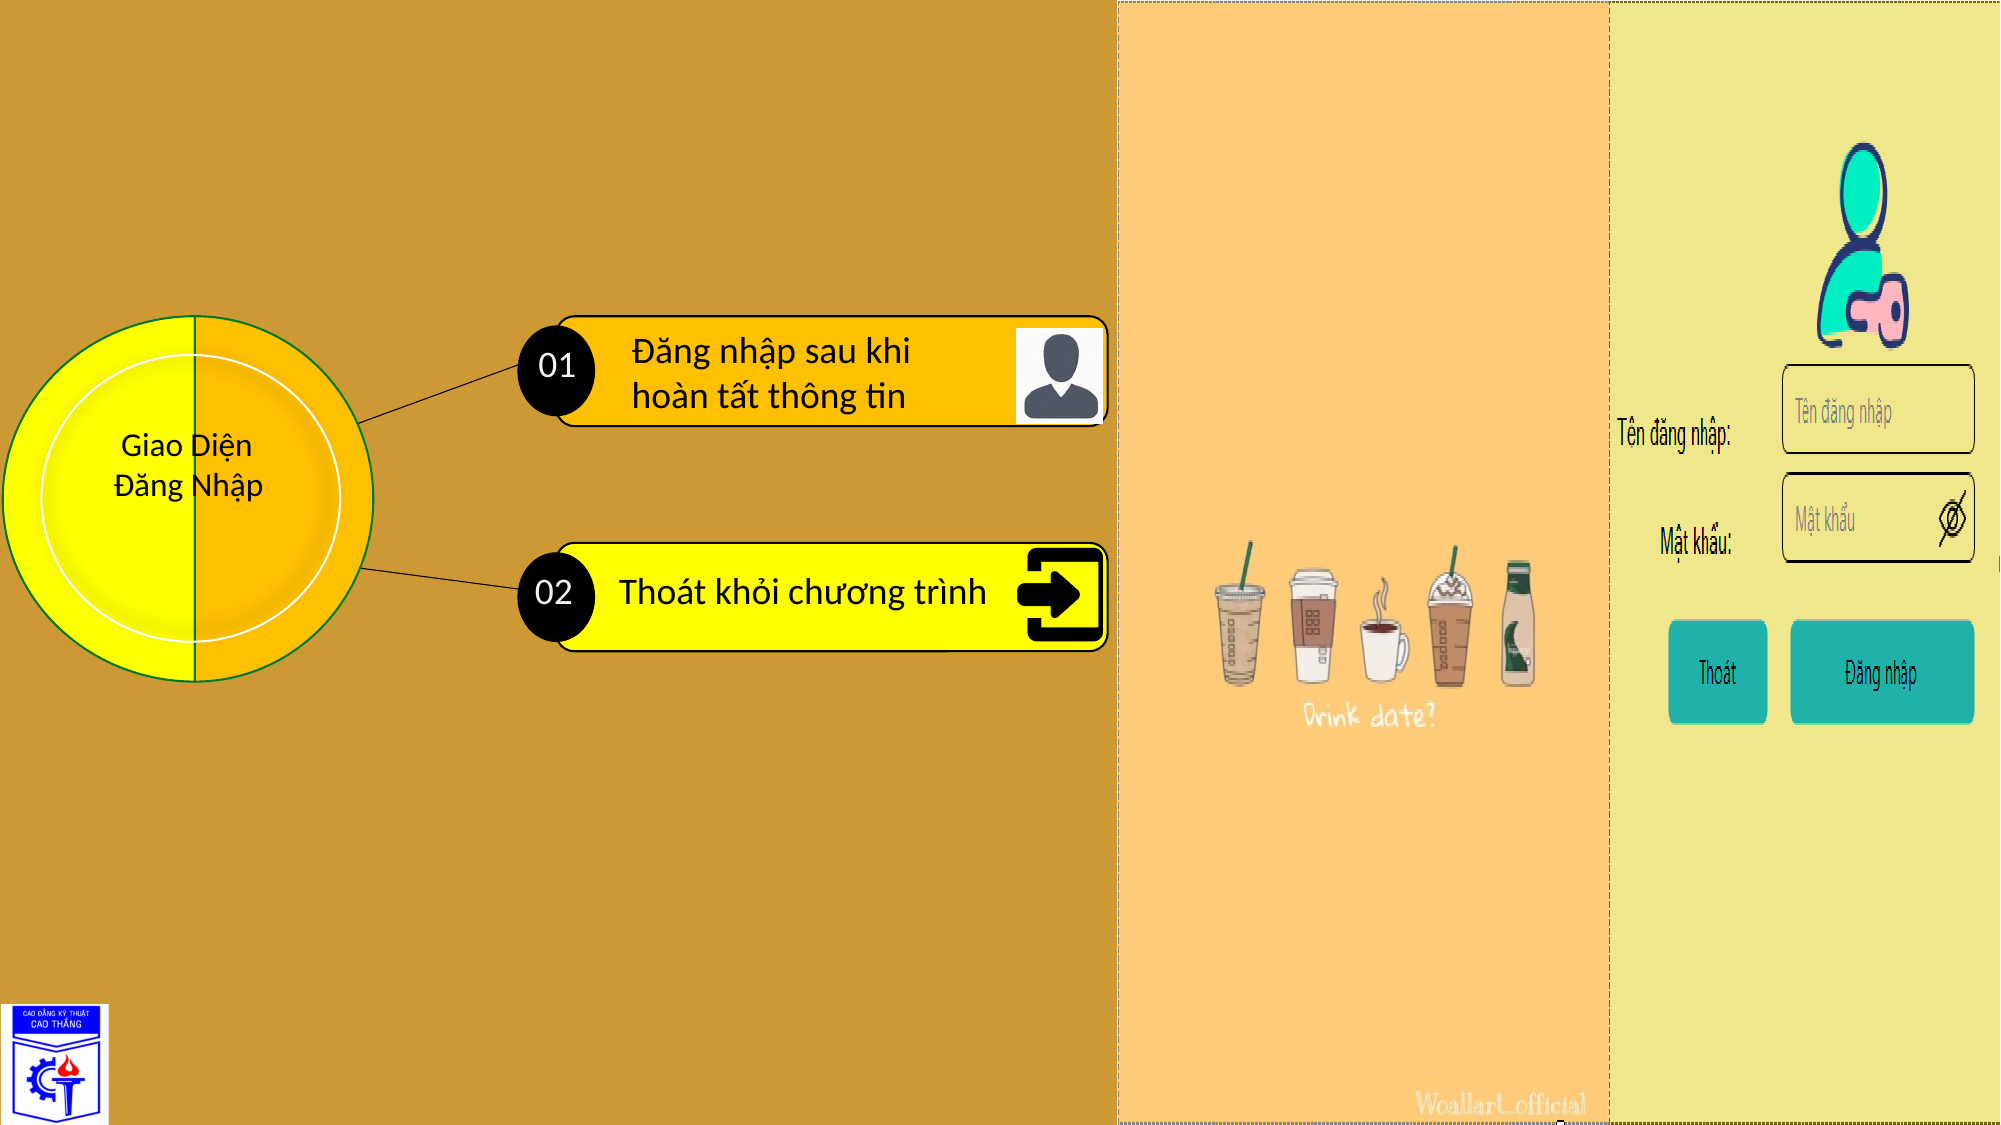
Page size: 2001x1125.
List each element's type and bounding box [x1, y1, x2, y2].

text_box [374, 363, 524, 430]
text_box [518, 316, 1108, 427]
picture [1117, 0, 2000, 1125]
text_box [518, 541, 1113, 652]
picture [0, 1004, 109, 1125]
text_box [374, 567, 518, 590]
text_box [2, 316, 374, 682]
